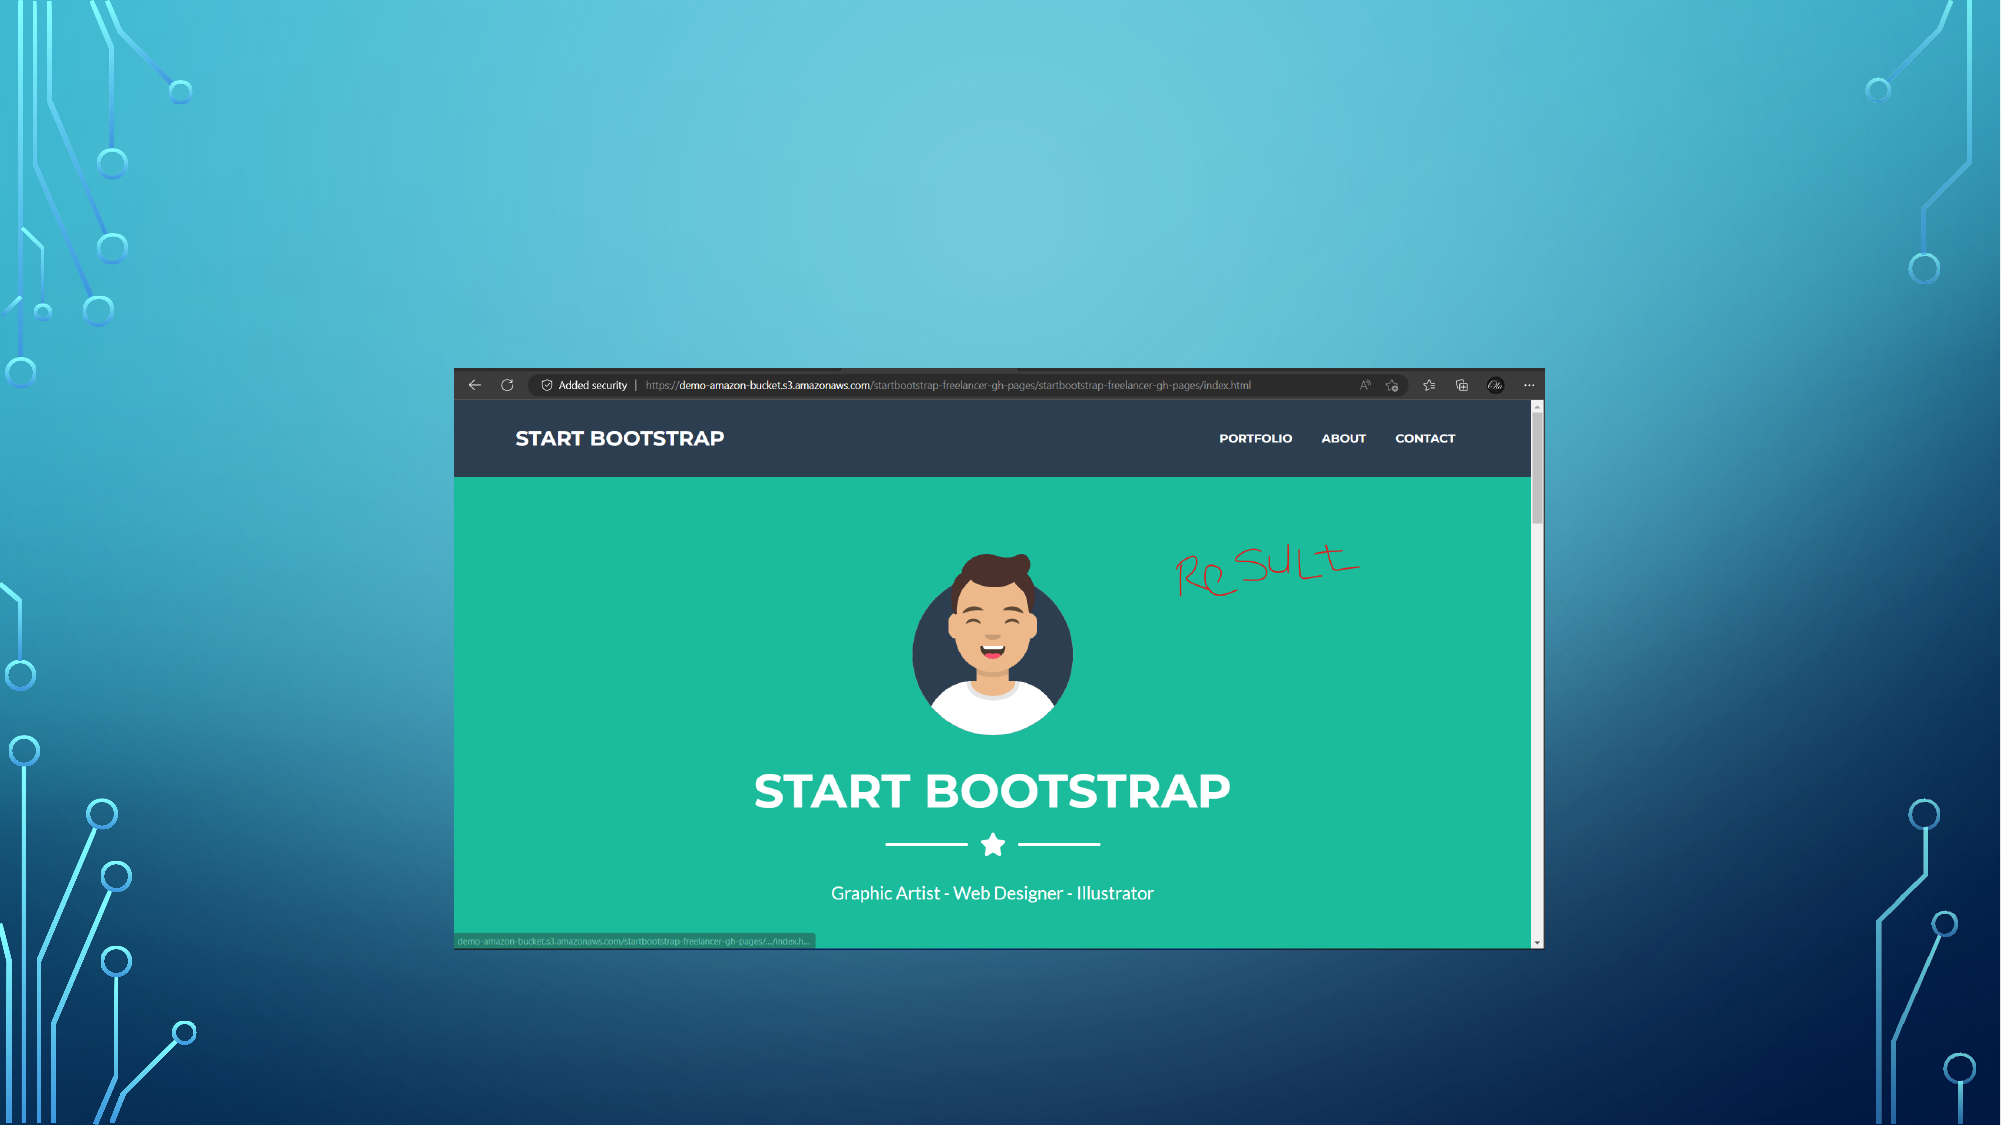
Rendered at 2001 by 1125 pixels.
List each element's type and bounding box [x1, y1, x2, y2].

list [454, 368, 1545, 951]
